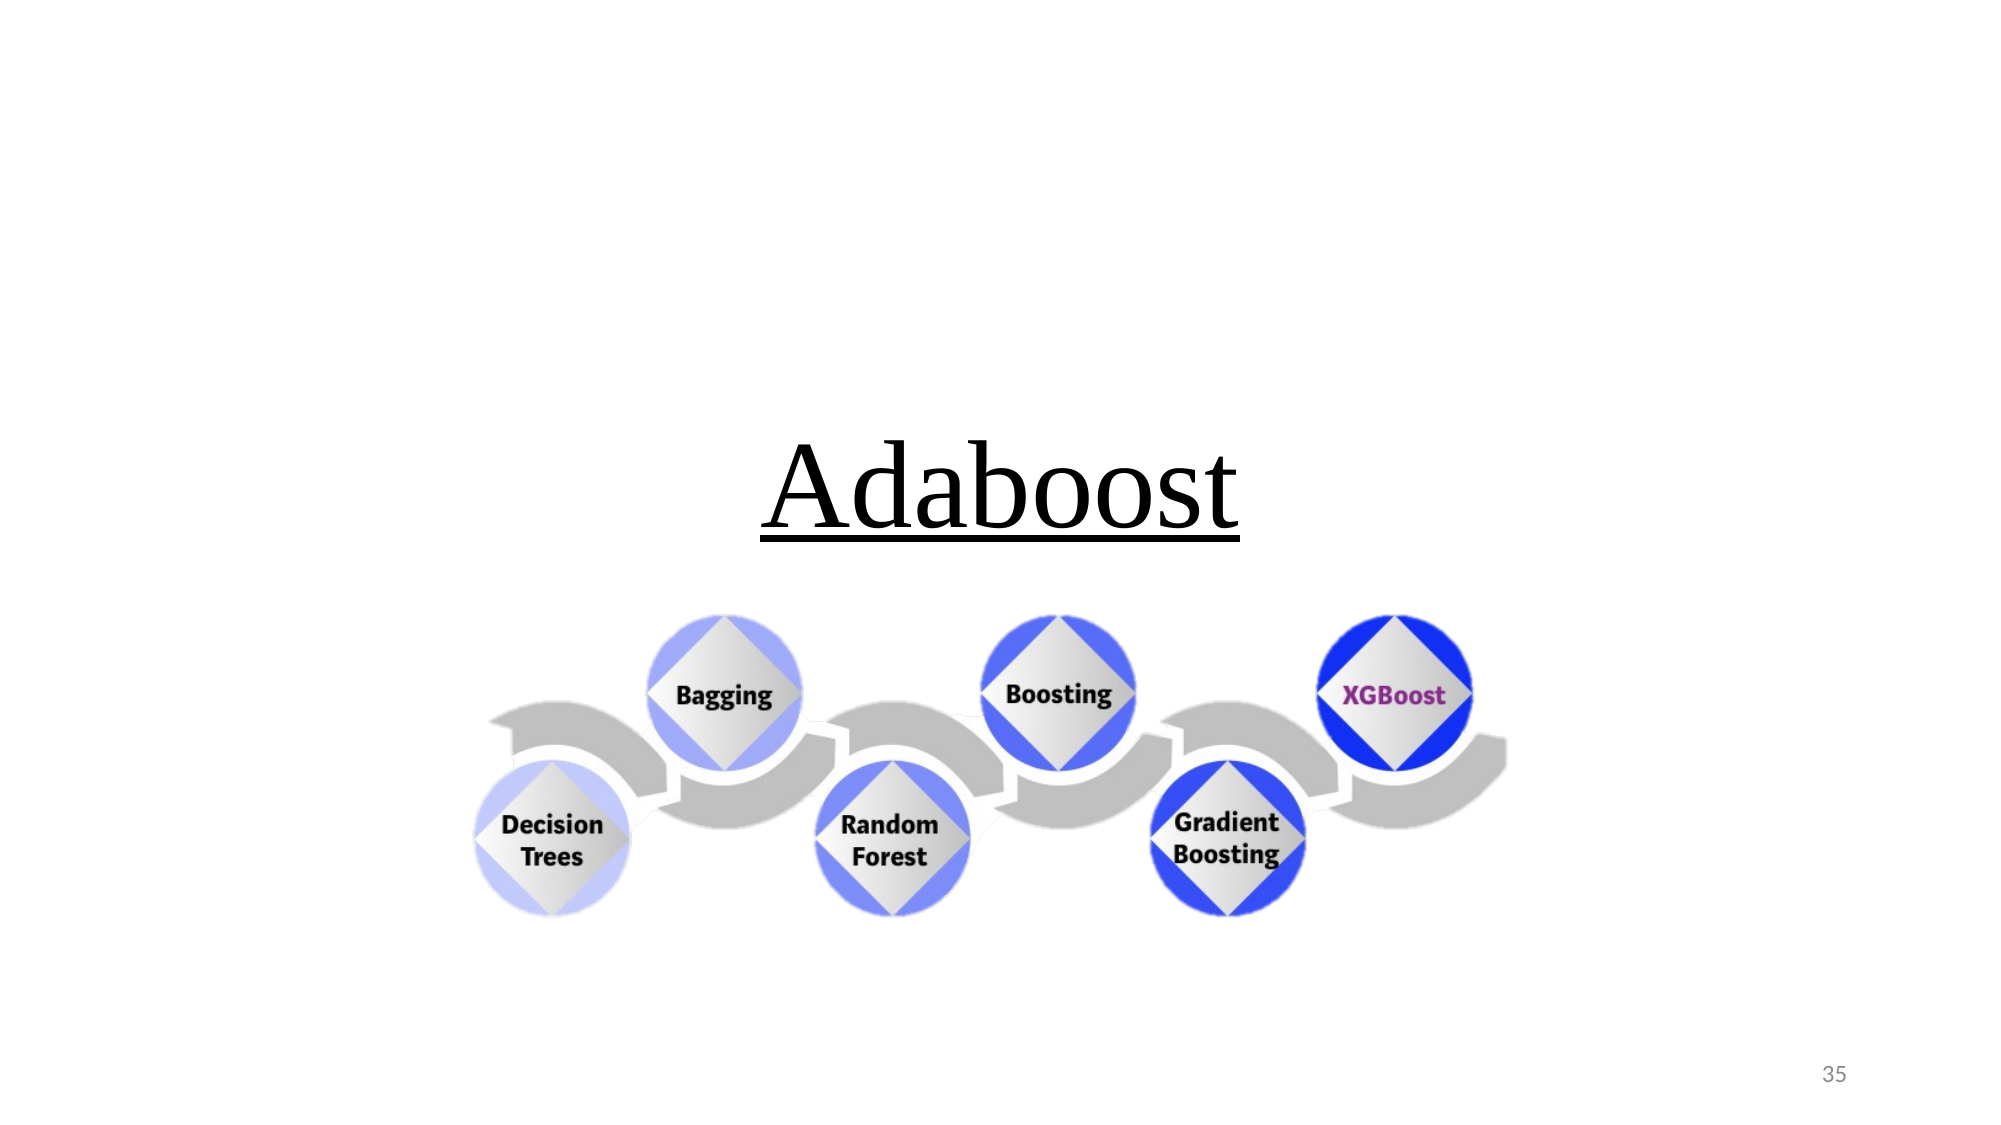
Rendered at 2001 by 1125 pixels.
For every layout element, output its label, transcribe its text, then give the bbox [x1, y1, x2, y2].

picture [431, 452, 1569, 1059]
slide_number 35 [1412, 1042, 1863, 1103]
title Adaboost [249, 170, 1750, 563]
